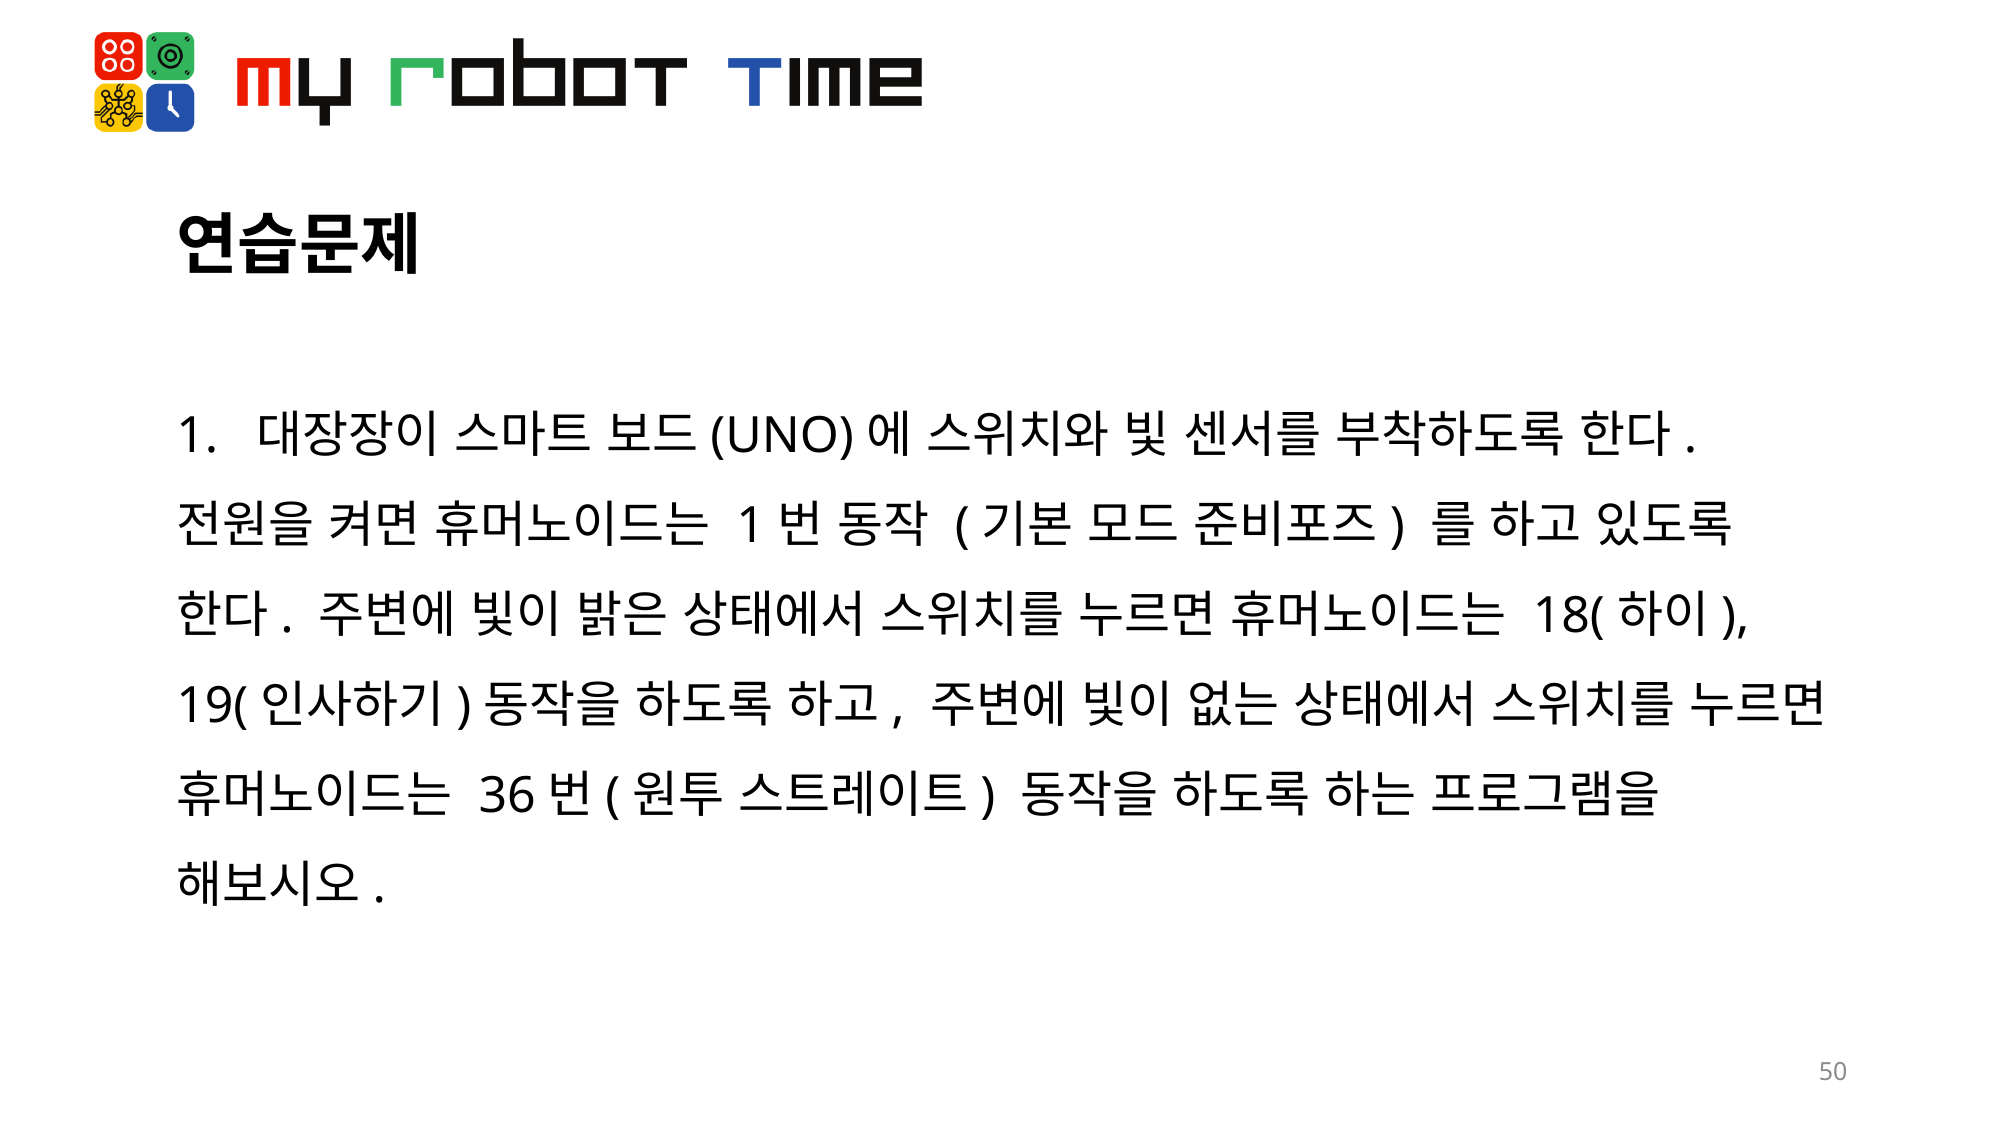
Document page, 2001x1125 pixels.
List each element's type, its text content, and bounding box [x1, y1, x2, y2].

slide_number 50 [1412, 1042, 1863, 1103]
text_box 연습문제 1. 대장장이 스마트 보드(UNO)에 스위치와 빛 센서를 부착하도록 한다. 전원을 켜면 휴머노이드는 1번 동작 (기본 모드 준비포즈) 를 하고 있도록 한다. 주변에 빛이 밝은 상태에서 스위치를 누르면 휴머노이드는 18(하이), 19(인사하기)동작을 하도록 하고, 주변에 빛이 없는 상태에서 스위치를 누르면 휴머노이드는 36번(원투 스트레이트) 동작을 하도록 하는 프로그램을 해보시오. [161, 194, 1852, 920]
picture [0, 0, 1016, 166]
